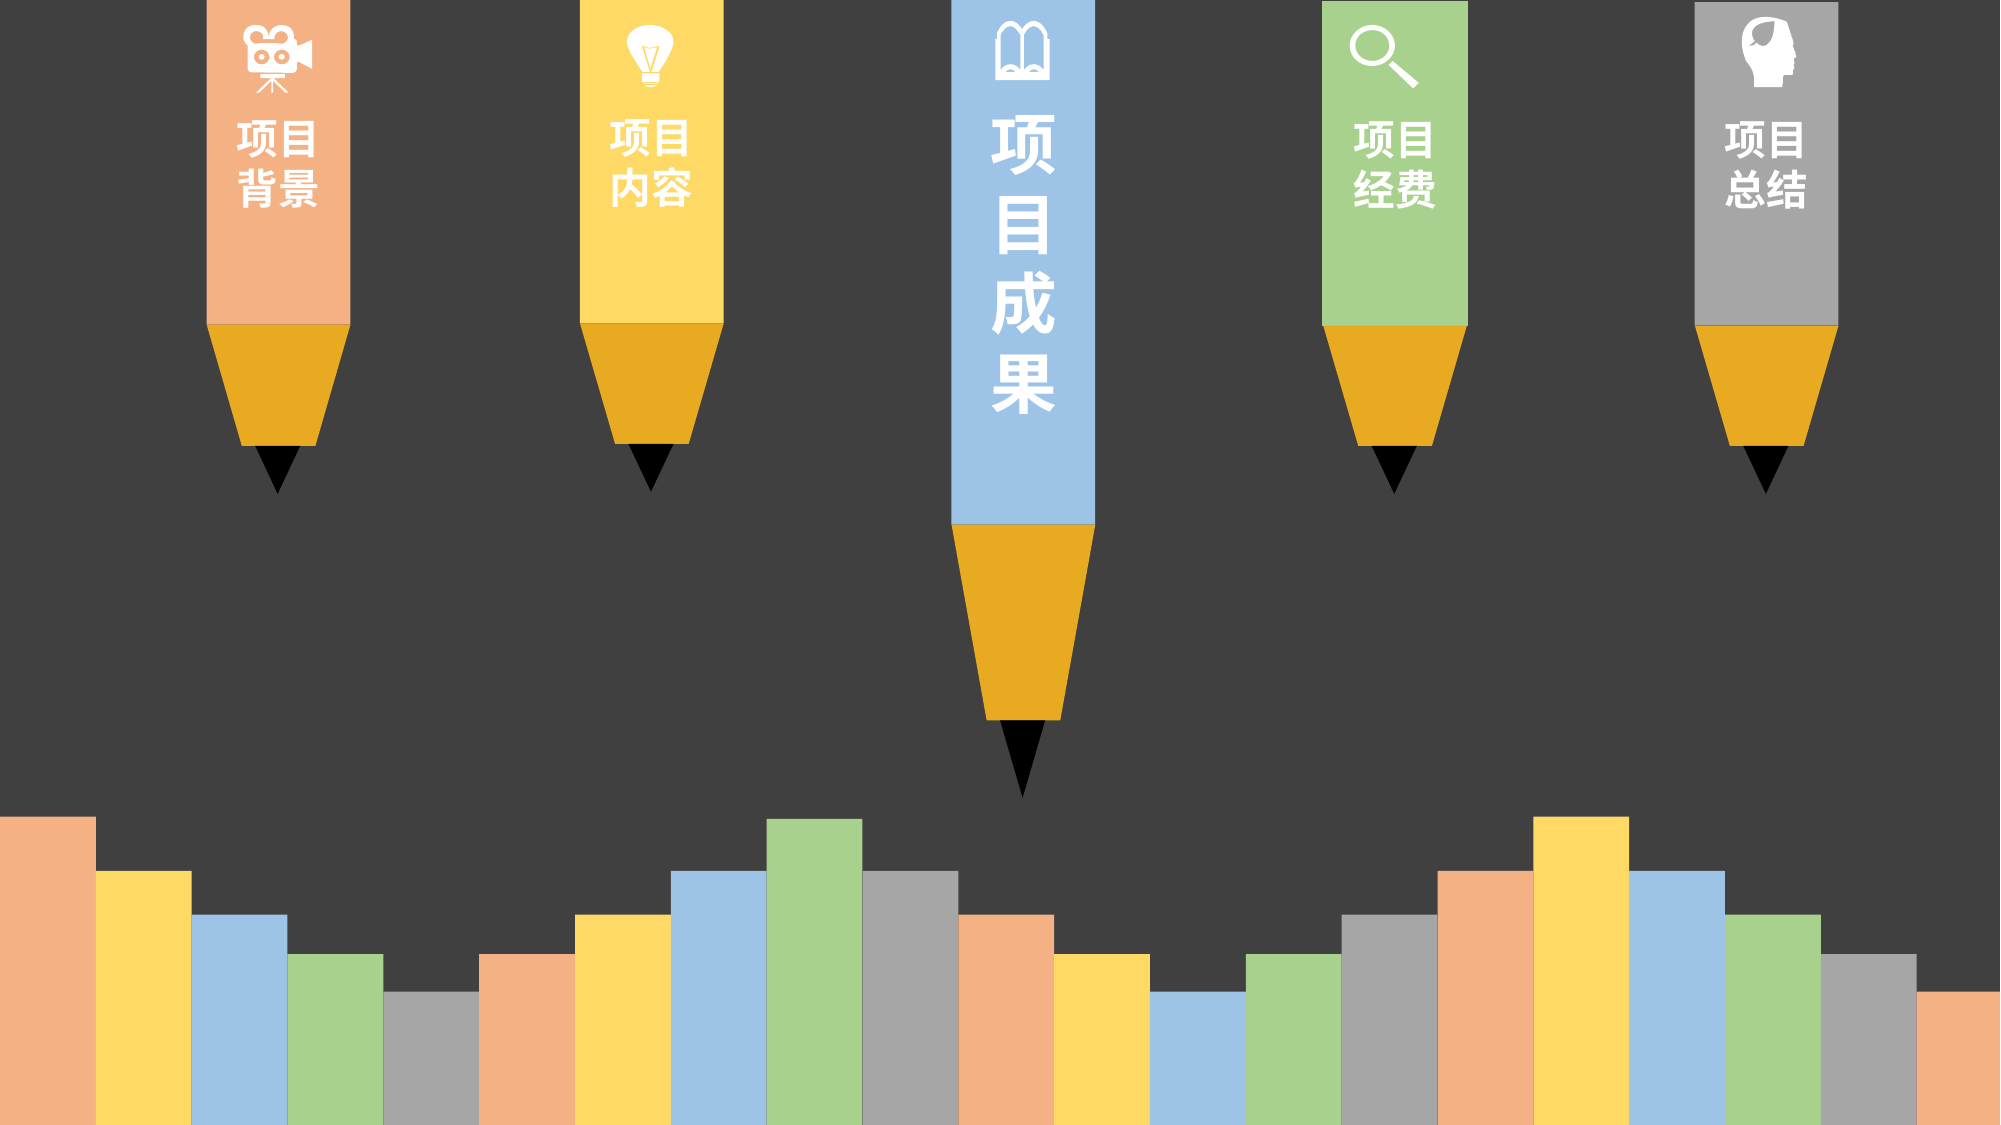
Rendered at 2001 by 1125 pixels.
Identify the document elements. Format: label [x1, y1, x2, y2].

text_box [1341, 913, 1436, 1125]
text_box [478, 953, 574, 1125]
text_box [191, 914, 289, 1125]
text_box [1916, 991, 2000, 1125]
text_box [0, 816, 97, 1125]
text_box [206, 0, 351, 494]
text_box [957, 913, 1055, 1125]
text_box [951, 0, 1096, 798]
text_box [286, 953, 384, 1125]
text_box [1724, 914, 1822, 1125]
text_box [574, 914, 670, 1125]
text_box [1820, 953, 1918, 1125]
text_box [861, 870, 959, 1125]
text_box [382, 991, 478, 1125]
text_box [1694, 2, 1839, 494]
text_box [1245, 953, 1341, 1125]
text_box [766, 818, 863, 1125]
text_box [1532, 816, 1630, 1125]
text_box [579, 0, 724, 492]
text_box [1436, 870, 1532, 1125]
text_box [1053, 953, 1151, 1125]
text_box [1149, 991, 1245, 1125]
text_box [1628, 870, 1726, 1125]
text_box [95, 870, 193, 1125]
text_box [670, 870, 766, 1125]
text_box [1323, 2, 1467, 494]
